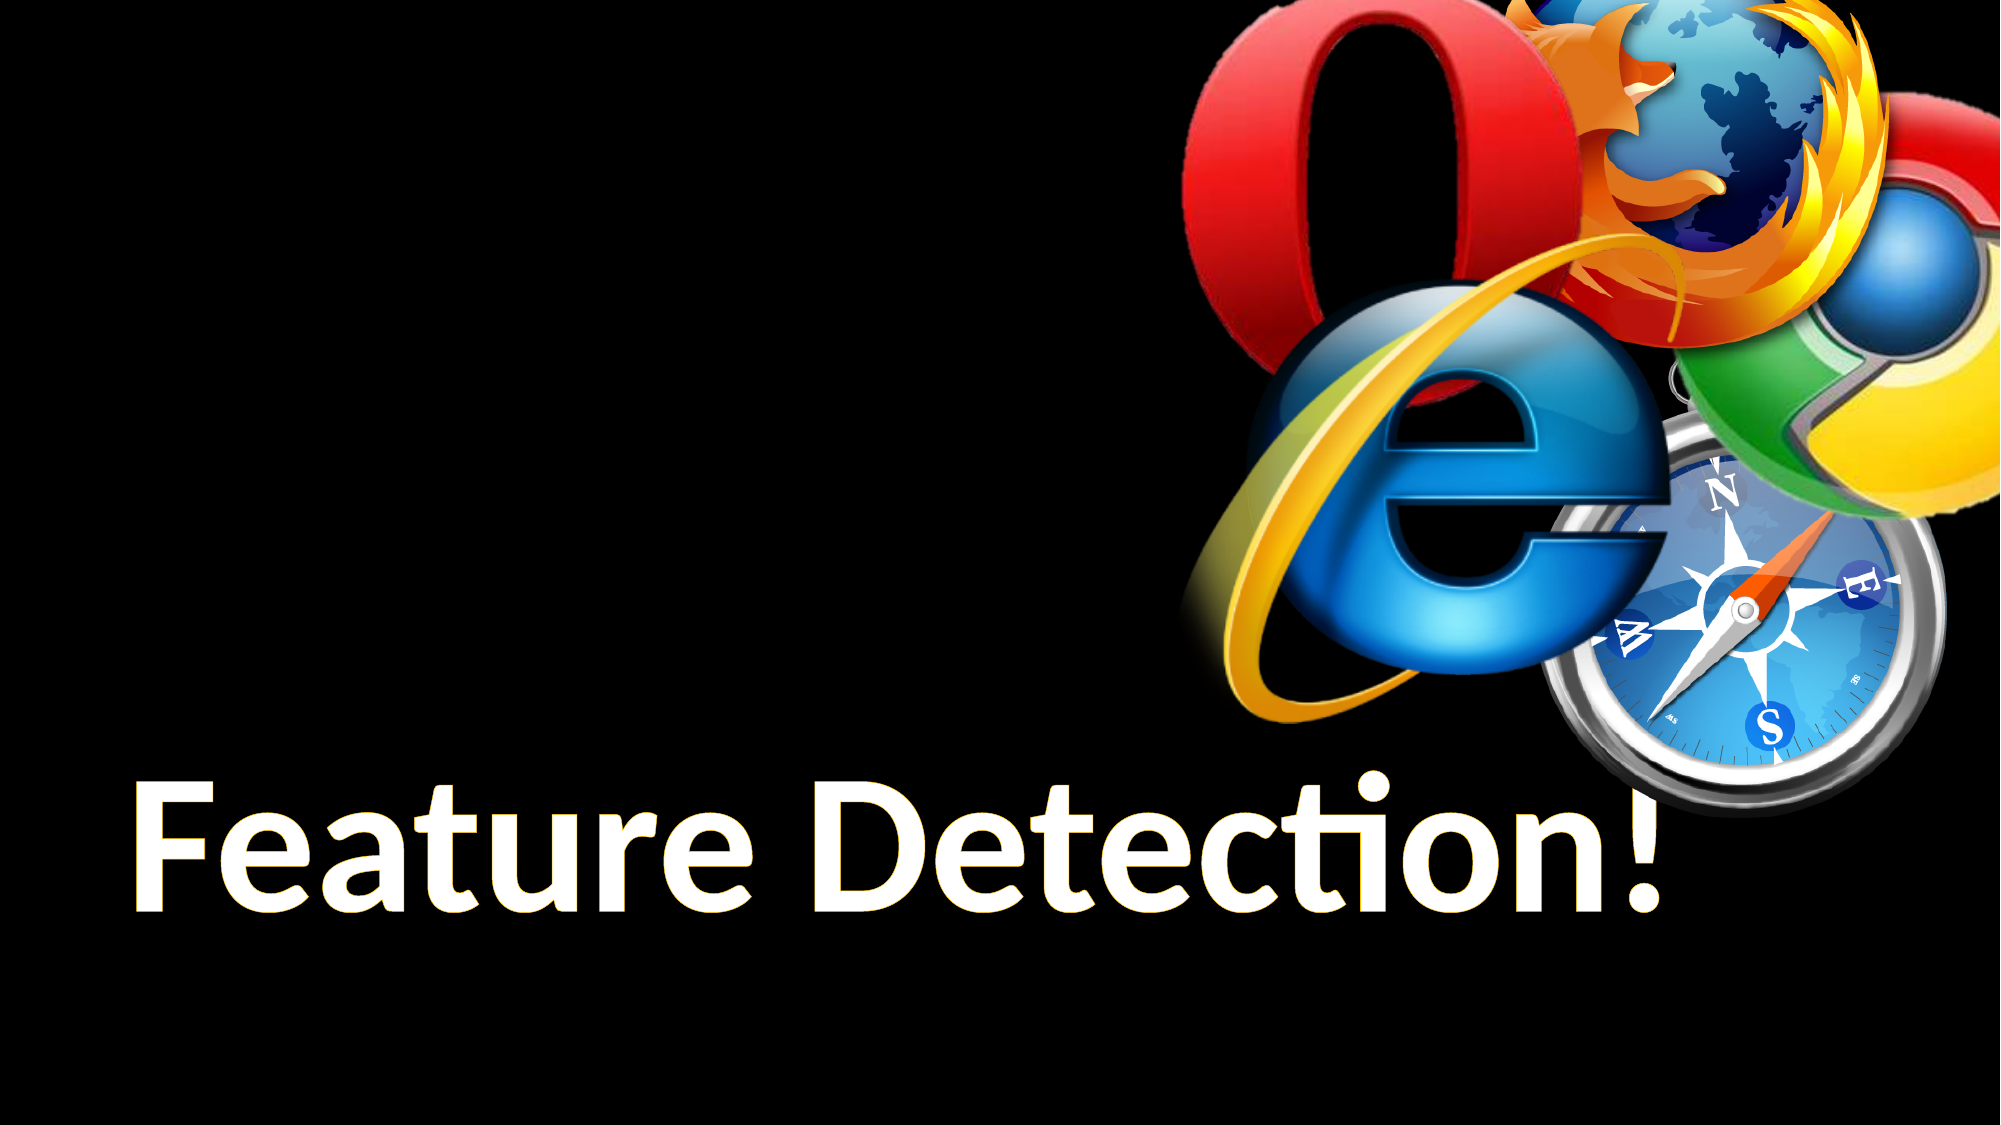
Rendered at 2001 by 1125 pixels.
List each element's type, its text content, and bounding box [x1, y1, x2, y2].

list Feature Detection! [111, 730, 1911, 1085]
picture [1147, 0, 2000, 818]
